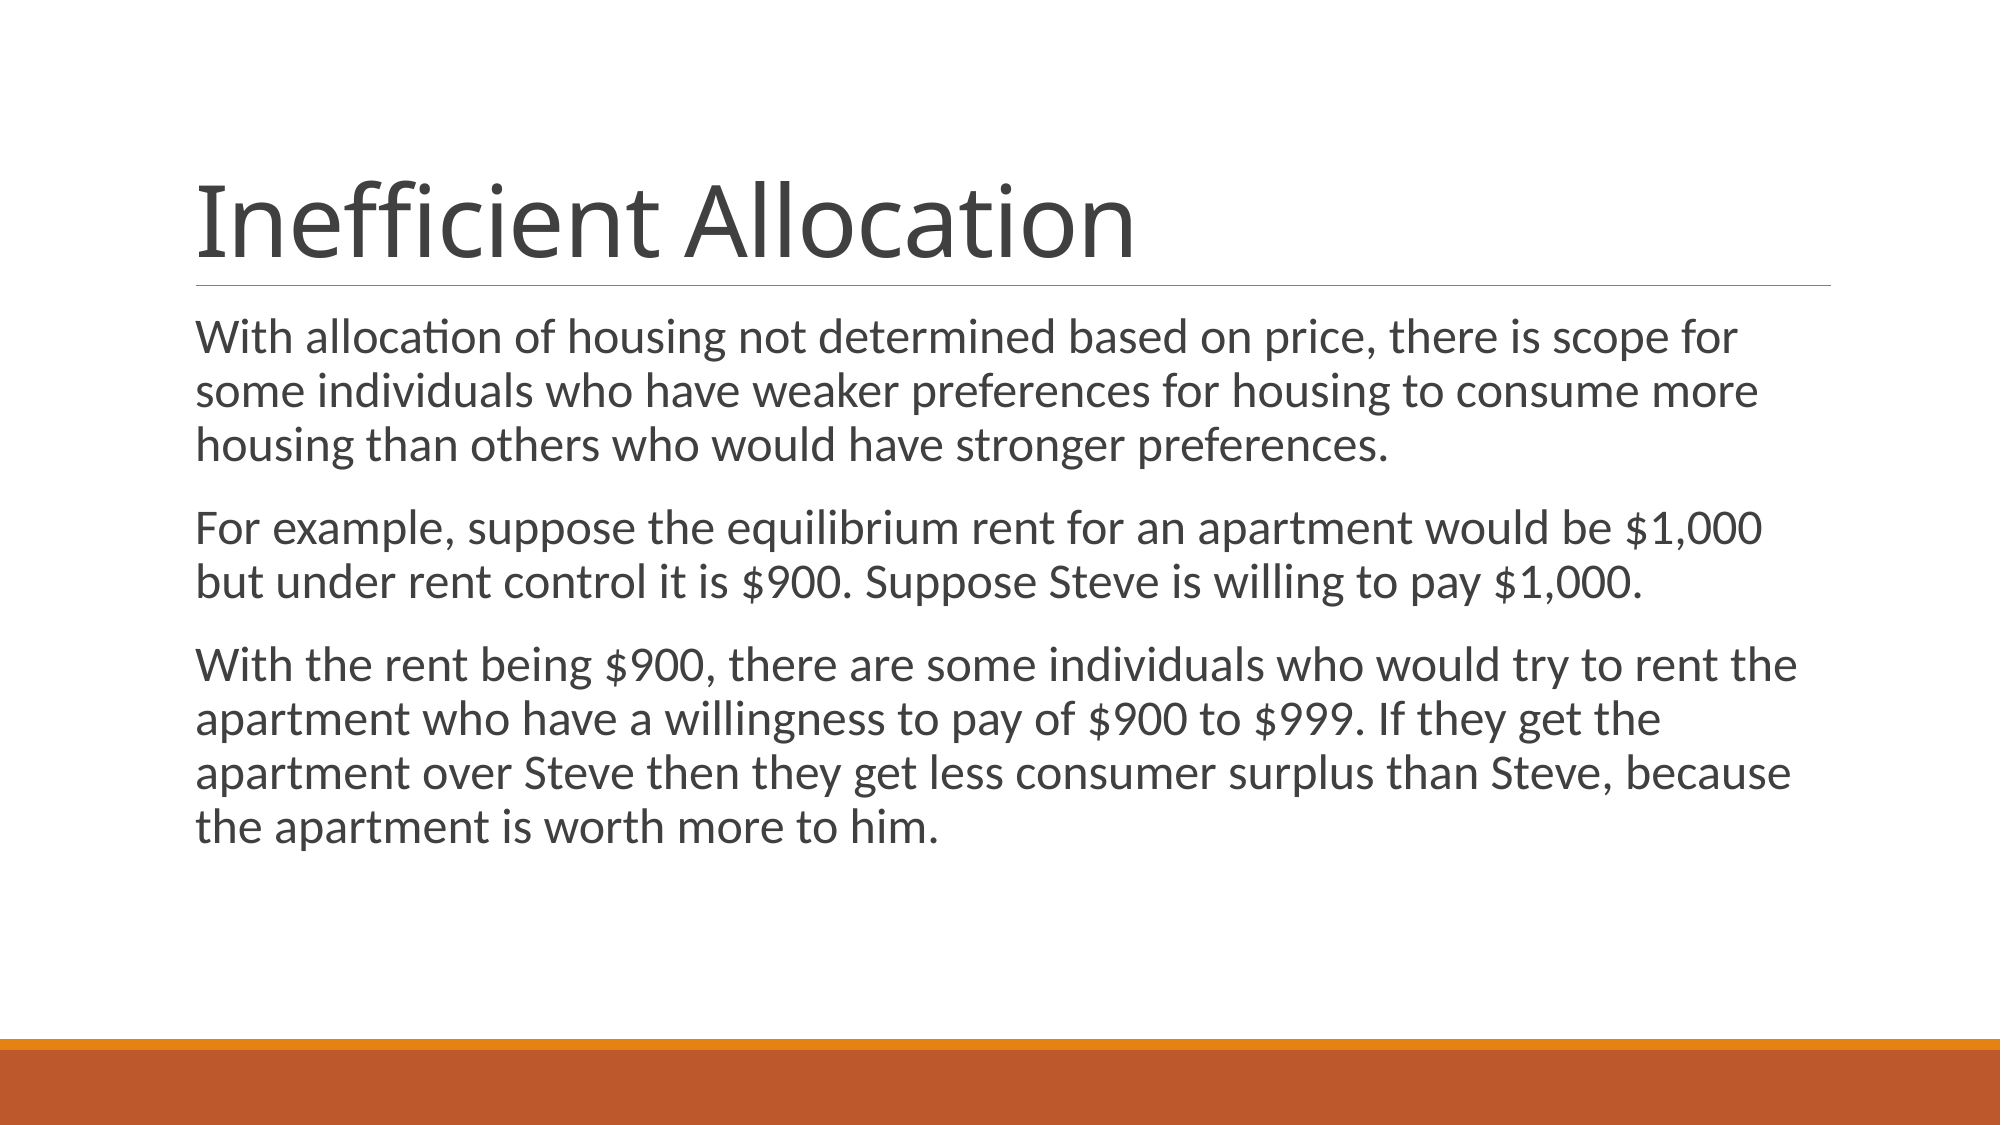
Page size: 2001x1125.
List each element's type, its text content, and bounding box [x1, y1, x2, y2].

list With allocation of housing not determined based on price, there is scope for some individuals who have weaker preferences for housing to consume more housing than others who would have stronger preferences. For example, suppose the equilibrium rent for an apartment would be $1,000 but under rent control it is $900. Suppose Steve is willing to pay $1,000. With the rent being $900, there are some individuals who would try to rent the apartment who have a willingness to pay of $900 to $999. If they get the apartment over Steve then they get less consumer surplus than Steve, because the apartment is worth more to him. [180, 302, 1830, 963]
title Inefficient Allocation [180, 47, 1830, 285]
